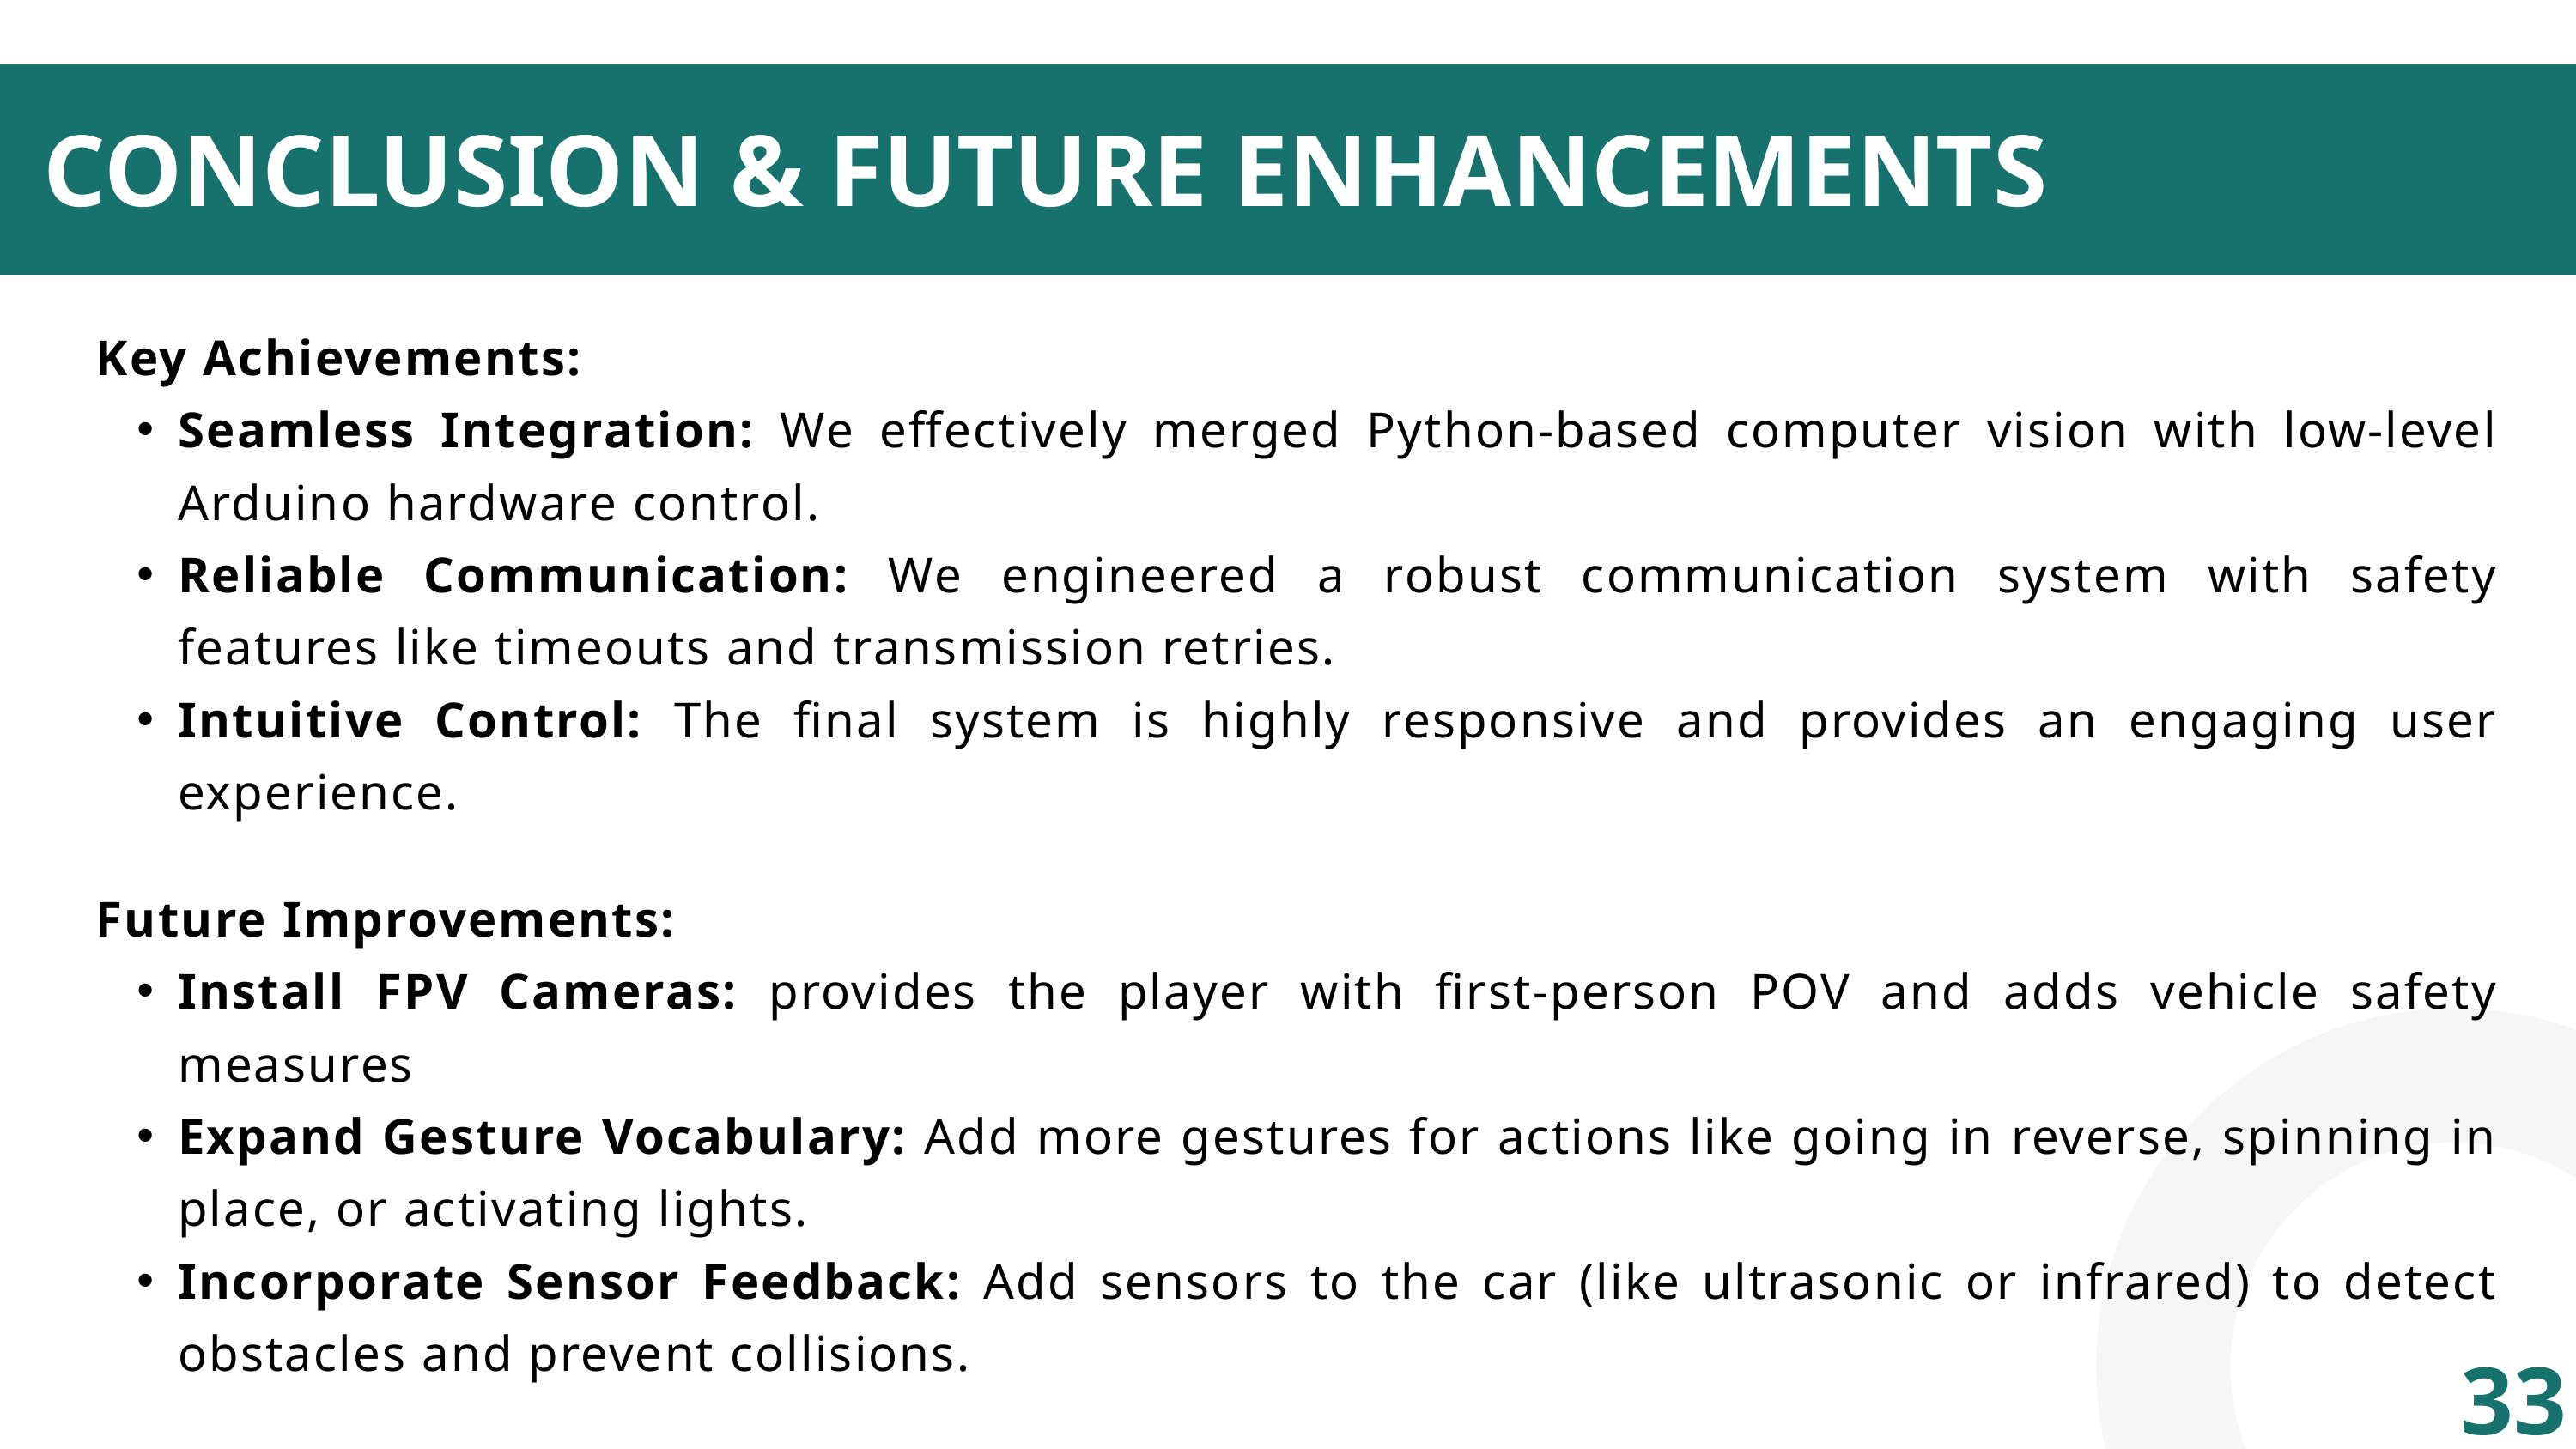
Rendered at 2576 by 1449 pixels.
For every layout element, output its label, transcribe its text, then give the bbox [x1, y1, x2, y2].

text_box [2163, 1075, 2576, 1449]
text_box Future Improvements: Install FPV Cameras: provides the player with first-person POV and adds vehicle safety measures Expand Gesture Vocabulary: Add more gestures for actions like going in reverse, spinning in place, or activating lights. Incorporate Sensor Feedback: Add sensors to the car (like ultrasonic or infrared) to detect obstacles and prevent collisions. [95, 874, 2500, 1449]
text_box Key Achievements: Seamless Integration: We effectively merged Python-based computer vision with low-level Arduino hardware control. Reliable Communication: We engineered a robust communication system with safety features like timeouts and transmission retries. Intuitive Control: The final system is highly responsive and provides an engaging user experience. [95, 312, 2500, 874]
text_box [0, 64, 2576, 276]
